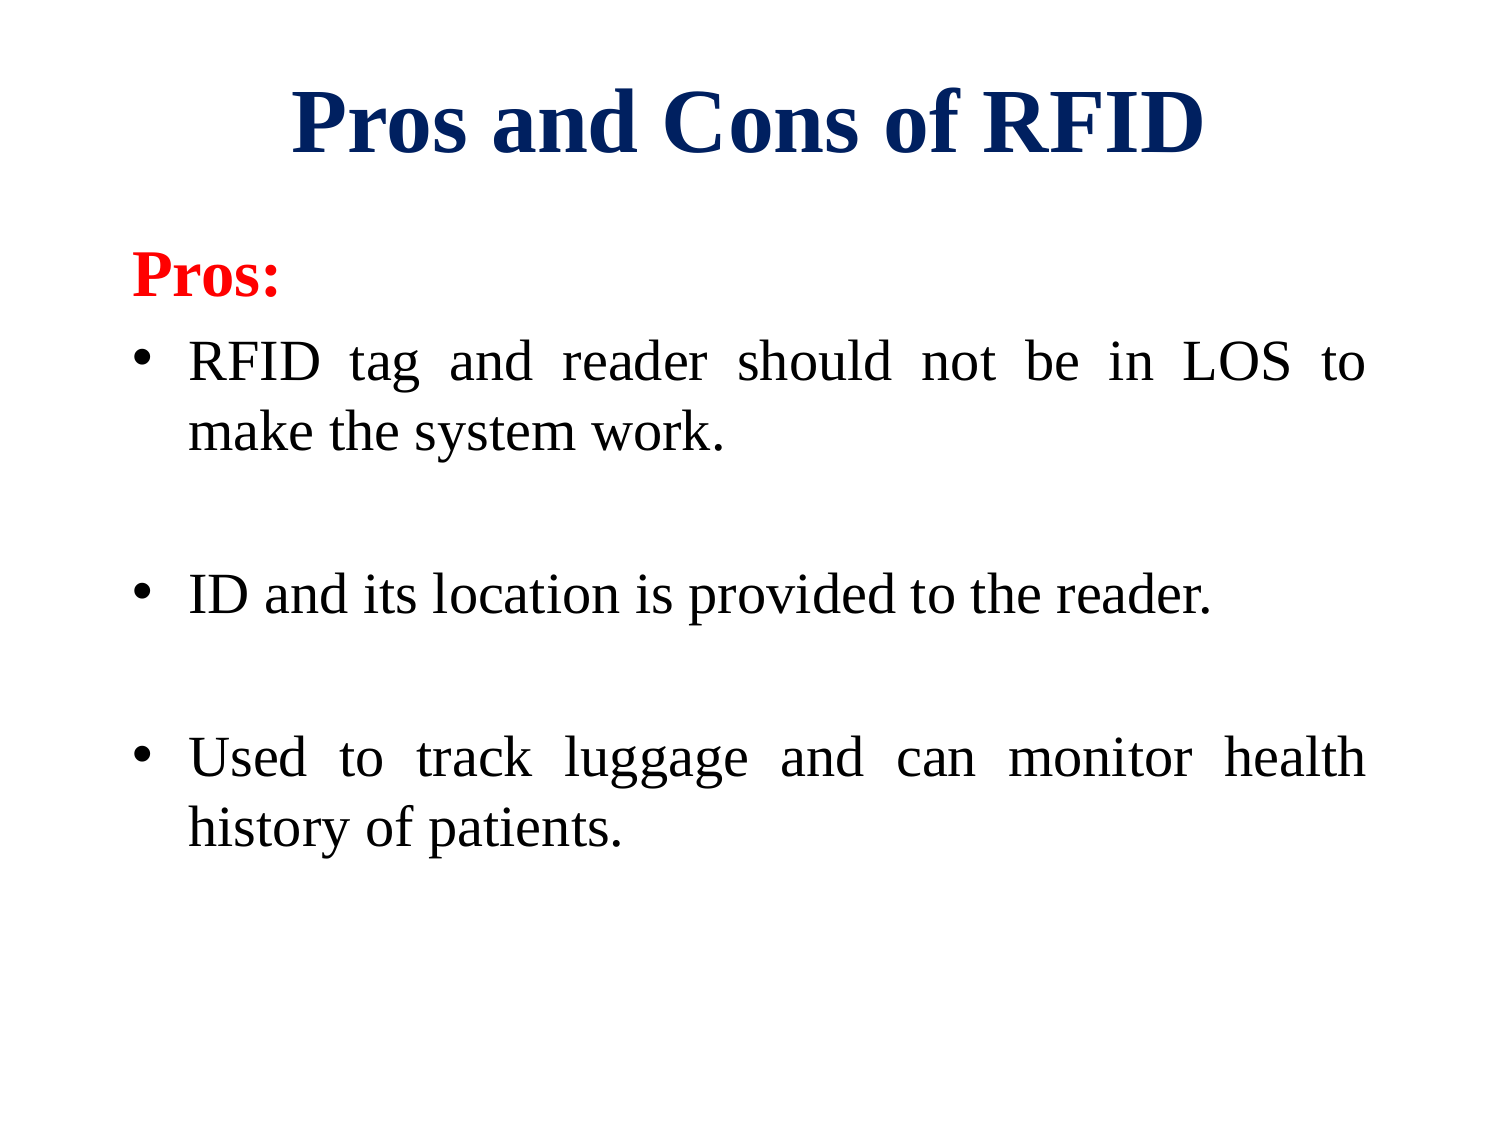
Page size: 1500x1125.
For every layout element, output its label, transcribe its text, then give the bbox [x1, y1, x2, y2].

title Pros and Cons of RFID [75, 45, 1425, 188]
list Pros: RFID tag and reader should not be in LOS to make the system work. ID and its location is provided to the reader. Used to track luggage and can monitor health history of patients. [117, 222, 1383, 1005]
